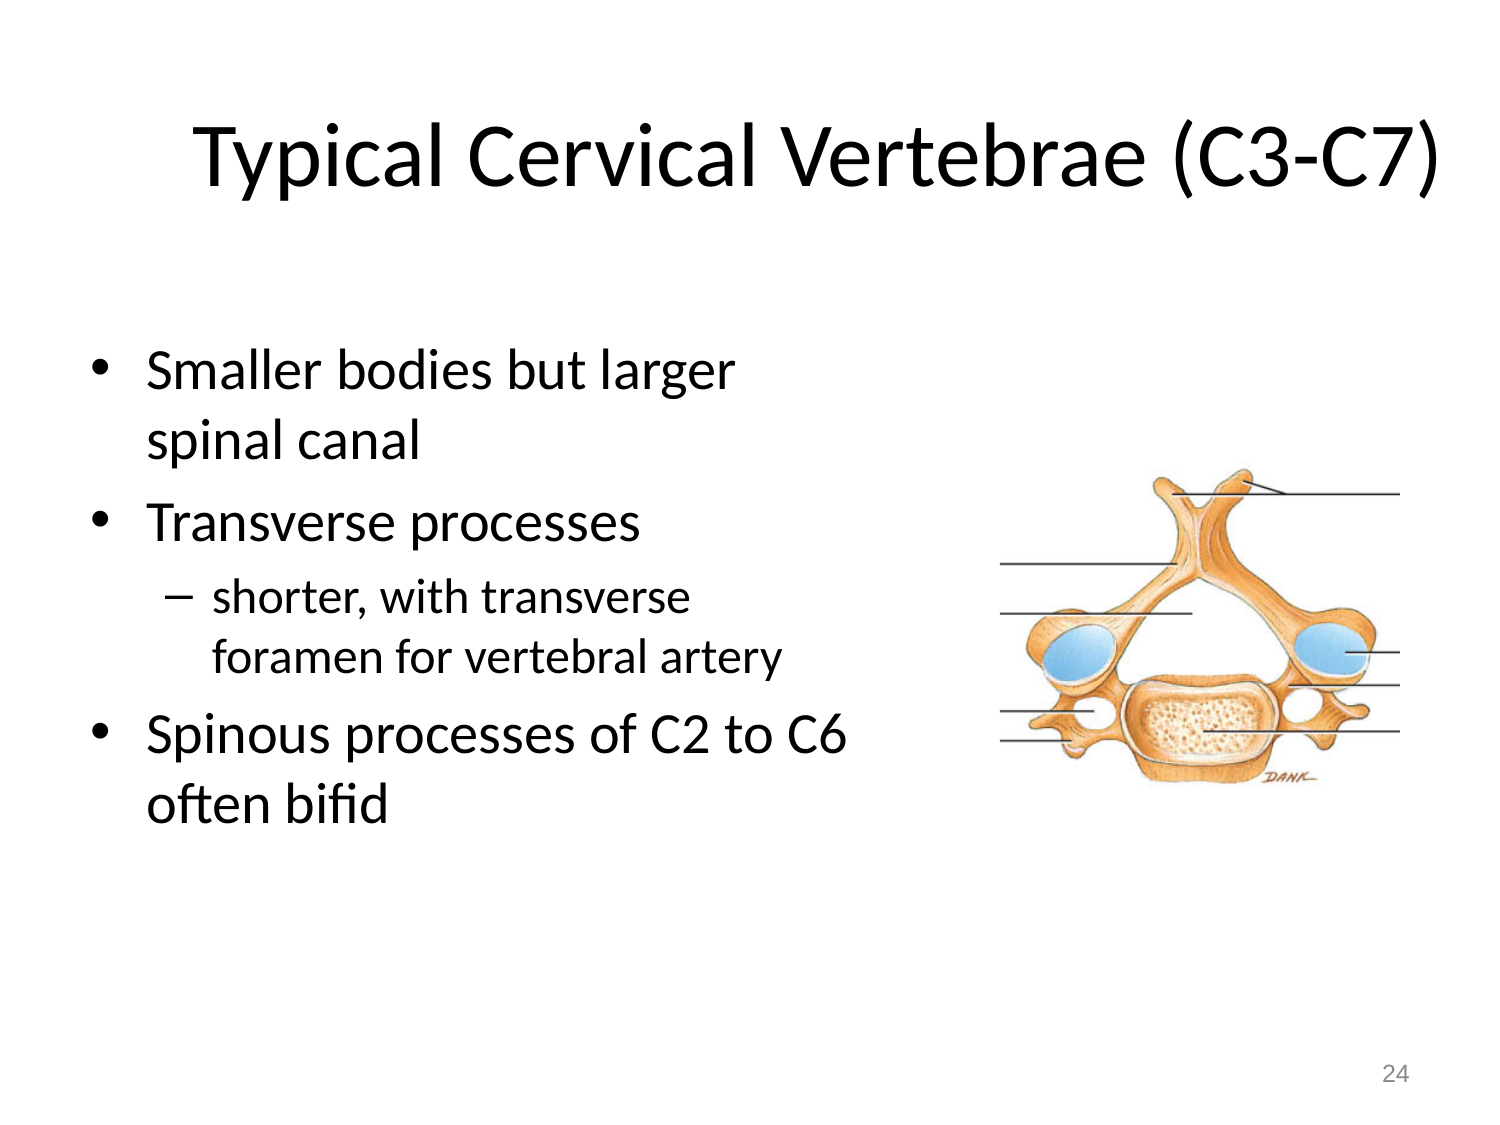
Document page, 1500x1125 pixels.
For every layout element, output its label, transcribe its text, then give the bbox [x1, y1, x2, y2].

slide_number 24 [1074, 1042, 1425, 1103]
picture [999, 437, 1401, 800]
title Typical Cervical Vertebrae (C3-C7) [162, 12, 1475, 288]
list Smaller bodies but larger spinal canal Transverse processes shorter, with transverse foramen for vertebral artery Spinous processes of C2 to C6 often bifid [75, 324, 875, 1037]
